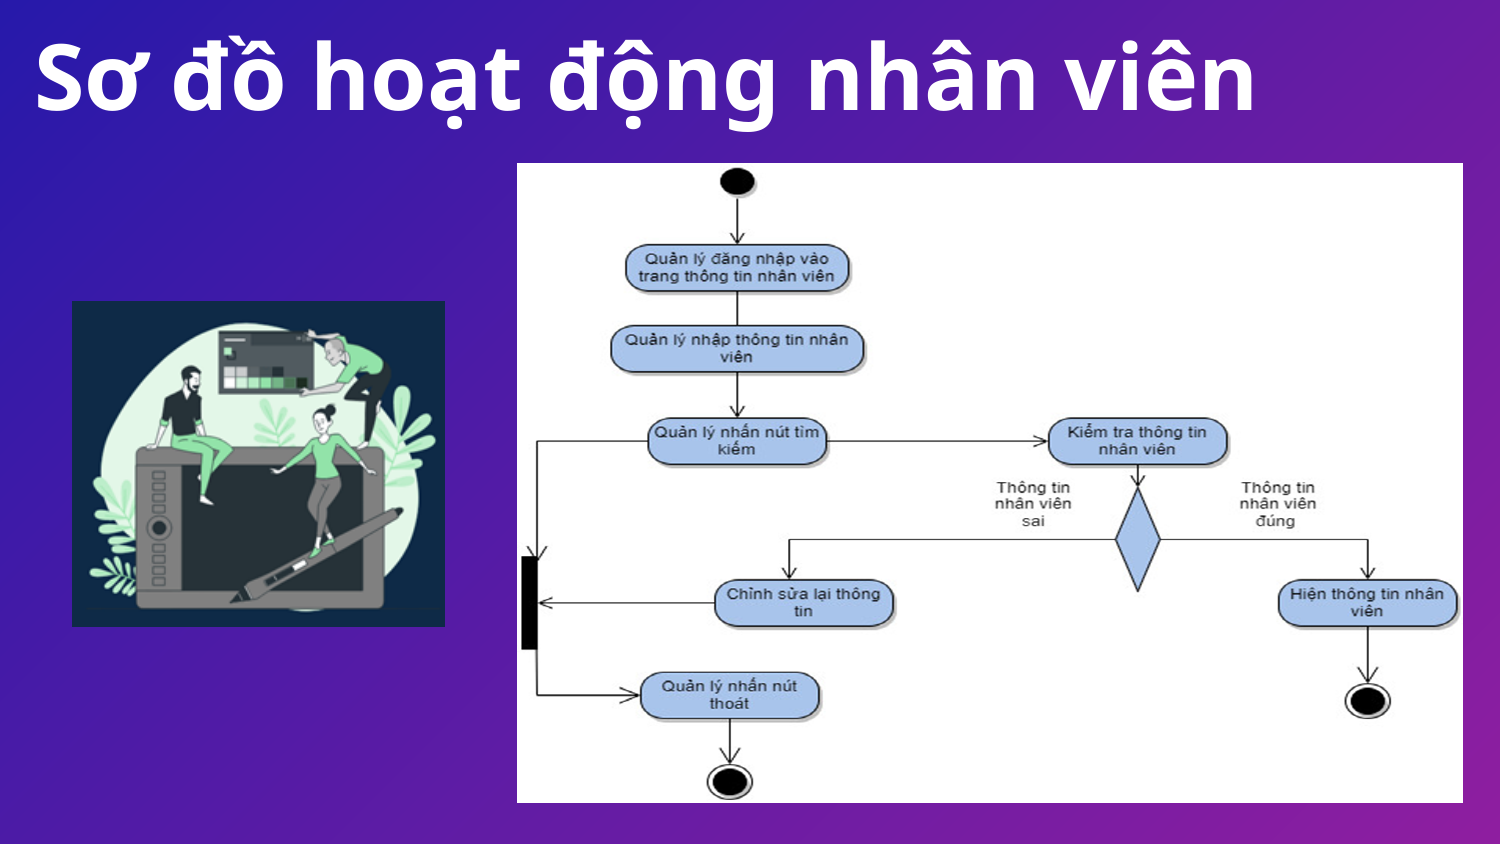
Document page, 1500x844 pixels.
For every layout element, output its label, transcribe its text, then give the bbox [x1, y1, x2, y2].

title Sơ đồ hoạt động nhân viên [34, 18, 1299, 113]
picture [72, 301, 445, 627]
picture [517, 163, 1463, 804]
